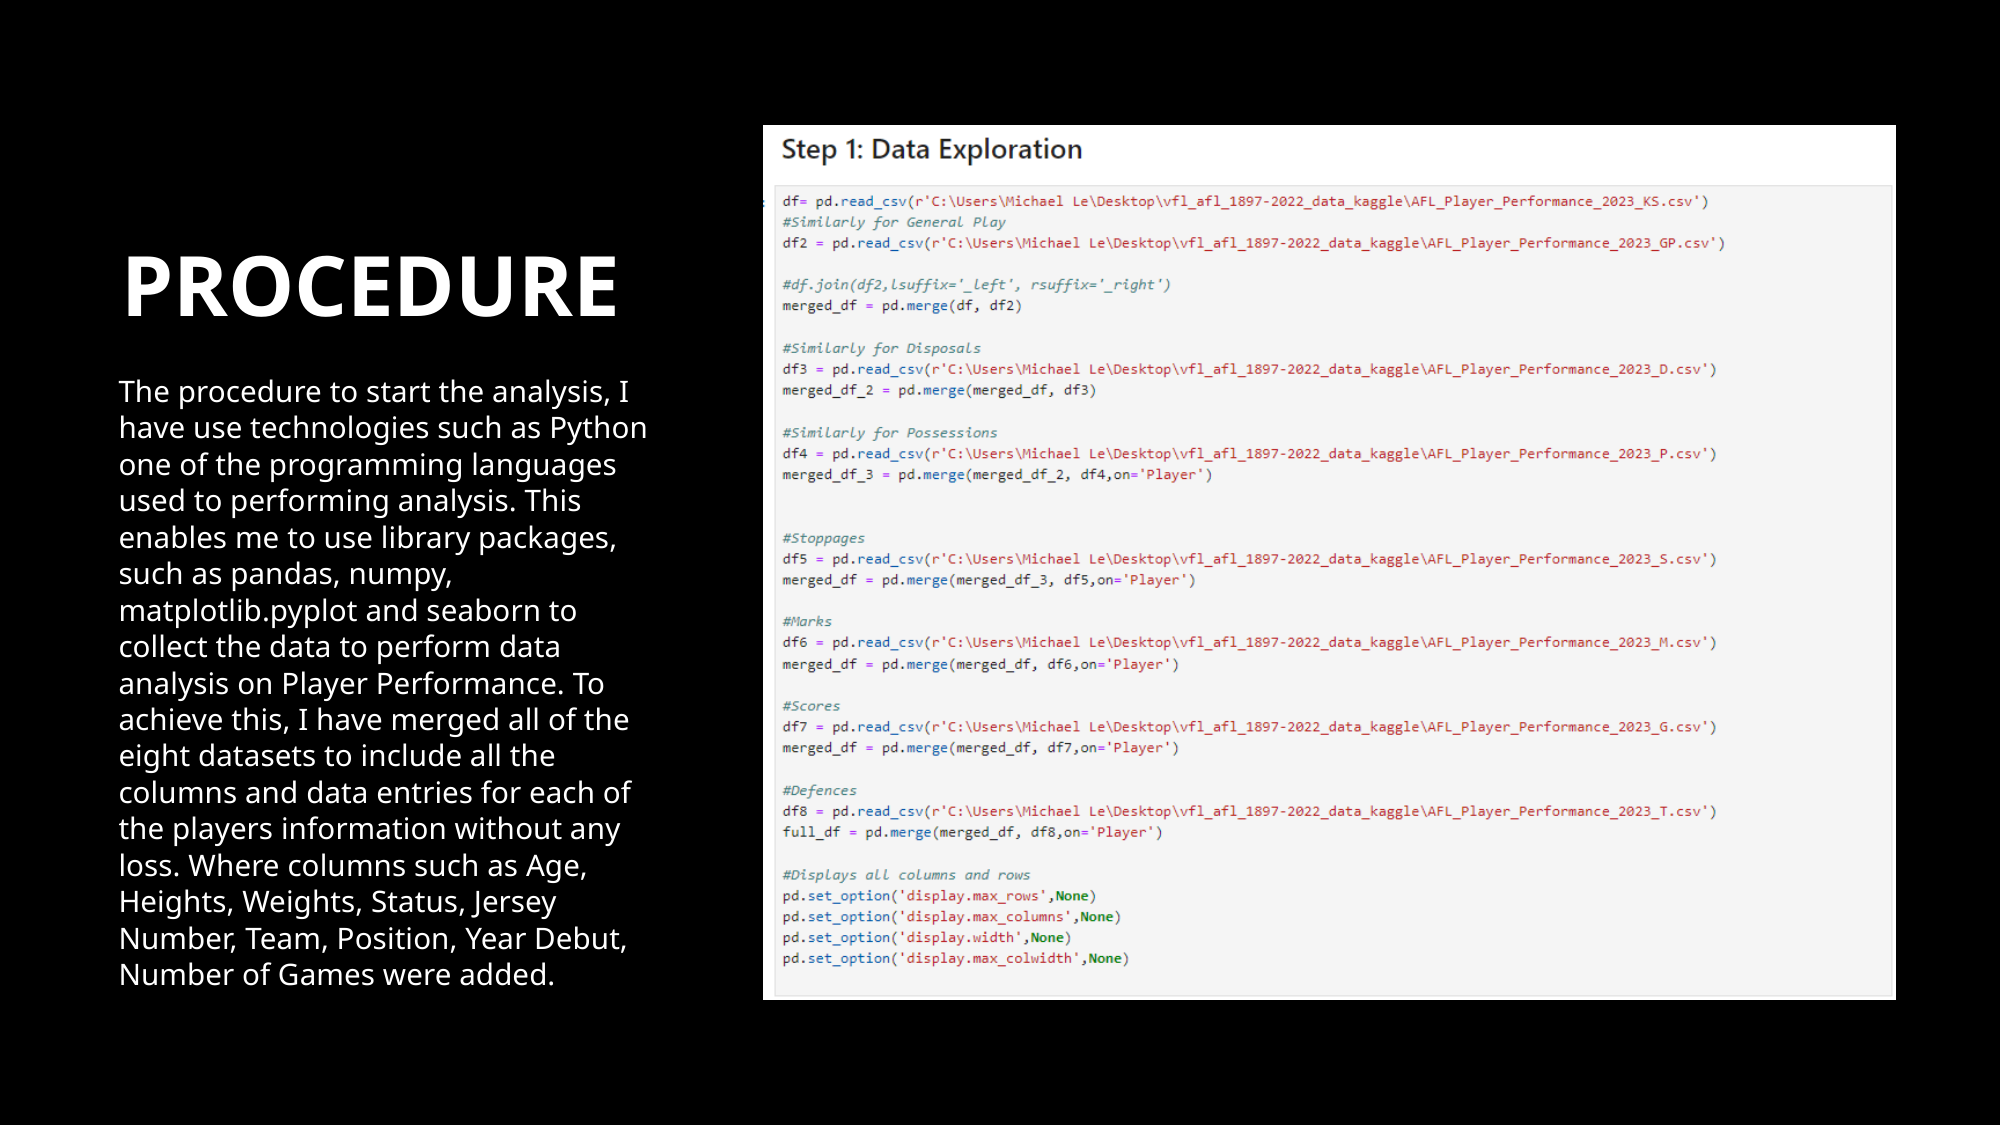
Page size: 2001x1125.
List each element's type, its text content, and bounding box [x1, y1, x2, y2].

title Procedure [0, 62, 764, 345]
picture [762, 124, 1897, 1001]
text_box The procedure to start the analysis, I have use technologies such as Python one of the programming languages used to performing analysis. This enables me to use library packages, such as pandas, numpy, matplotlib.pyplot and seaborn to collect the data to perform data analysis on Player Performance. To achieve this, I have merged all of the eight datasets to include all the columns and data entries for each of the players information without any loss. Where columns such as Age, Heights, Weights, Status, Jersey Number, Team, Position, Year Debut, Number of Games were added. [103, 365, 666, 1020]
